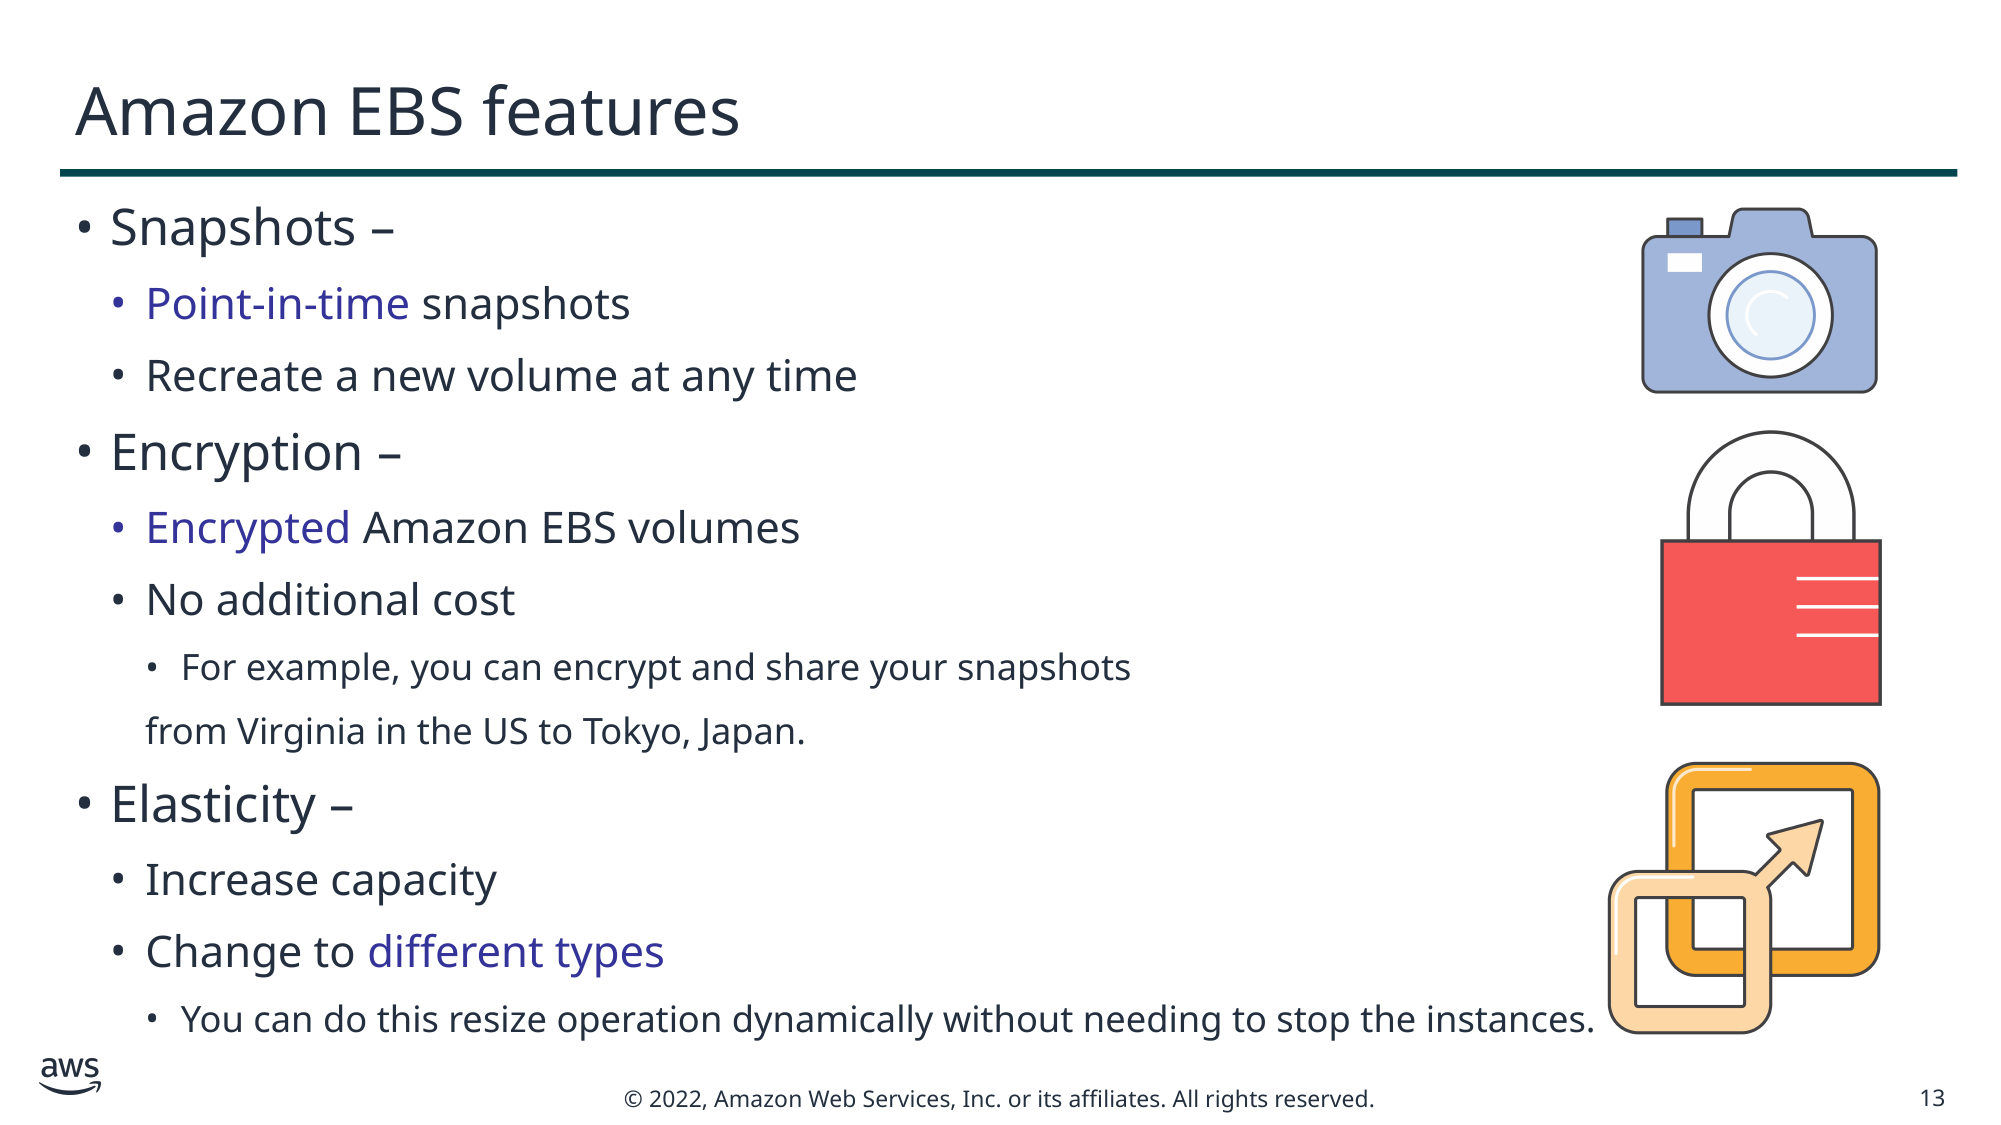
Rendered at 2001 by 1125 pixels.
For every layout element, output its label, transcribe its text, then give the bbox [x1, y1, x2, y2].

title Amazon EBS features [60, 49, 1958, 170]
picture [1587, 204, 1944, 1056]
slide_number 13 [1881, 1077, 1961, 1121]
picture [39, 1058, 101, 1095]
list Snapshots – Point-in-time snapshots Recreate a new volume at any time Encryption – Encrypted Amazon EBS volumes No additional cost For example, you can encrypt and share your snapshots from Virginia in the US to Tokyo, Japan. Elasticity – Increase capacity Change to different types You can do this resize operation dynamically without needing to stop the instances. [60, 187, 1961, 1056]
